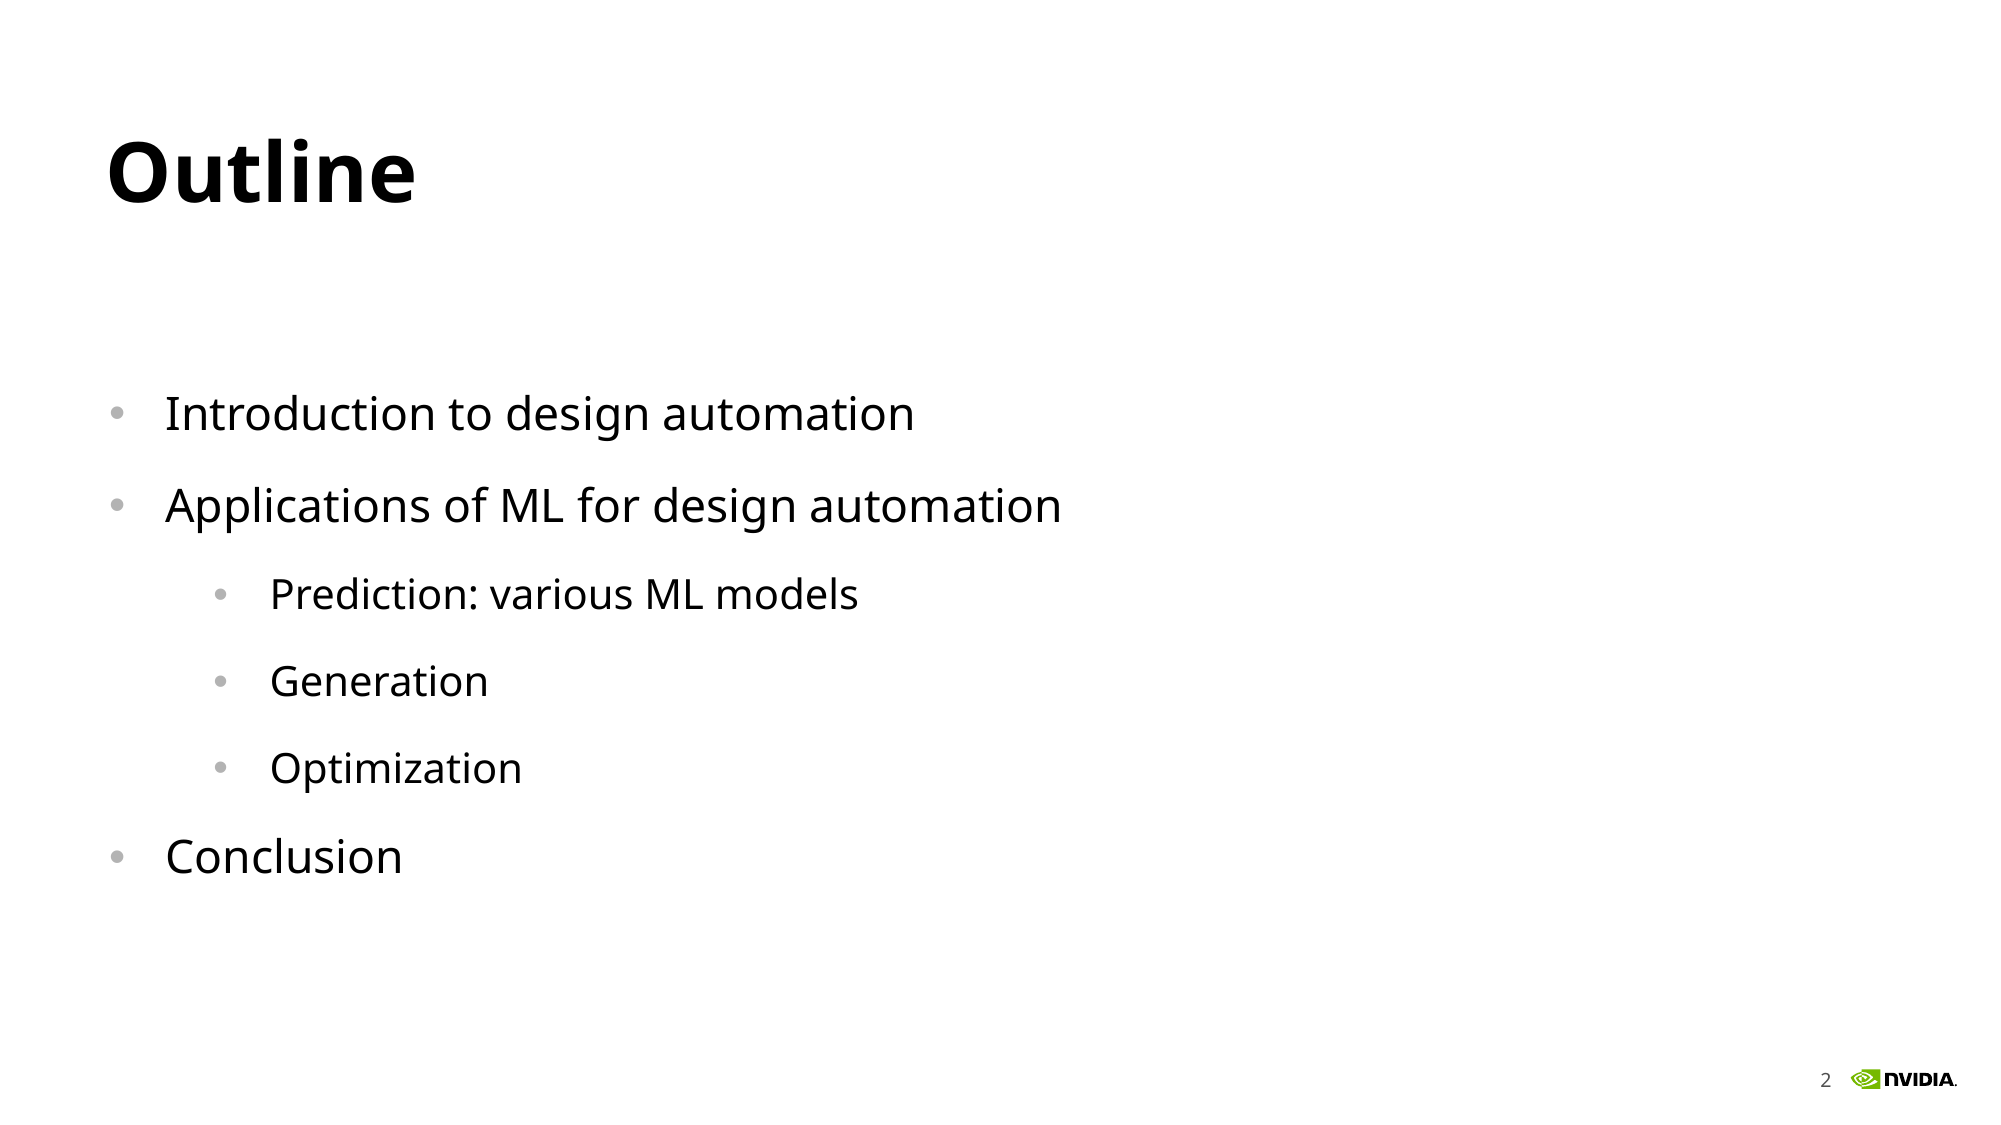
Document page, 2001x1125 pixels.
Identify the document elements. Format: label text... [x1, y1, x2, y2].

list Introduction to design automation Applications of ML for design automation Prediction: various ML models Generation Optimization Conclusion [93, 383, 1908, 1062]
title Outline [90, 121, 1910, 229]
